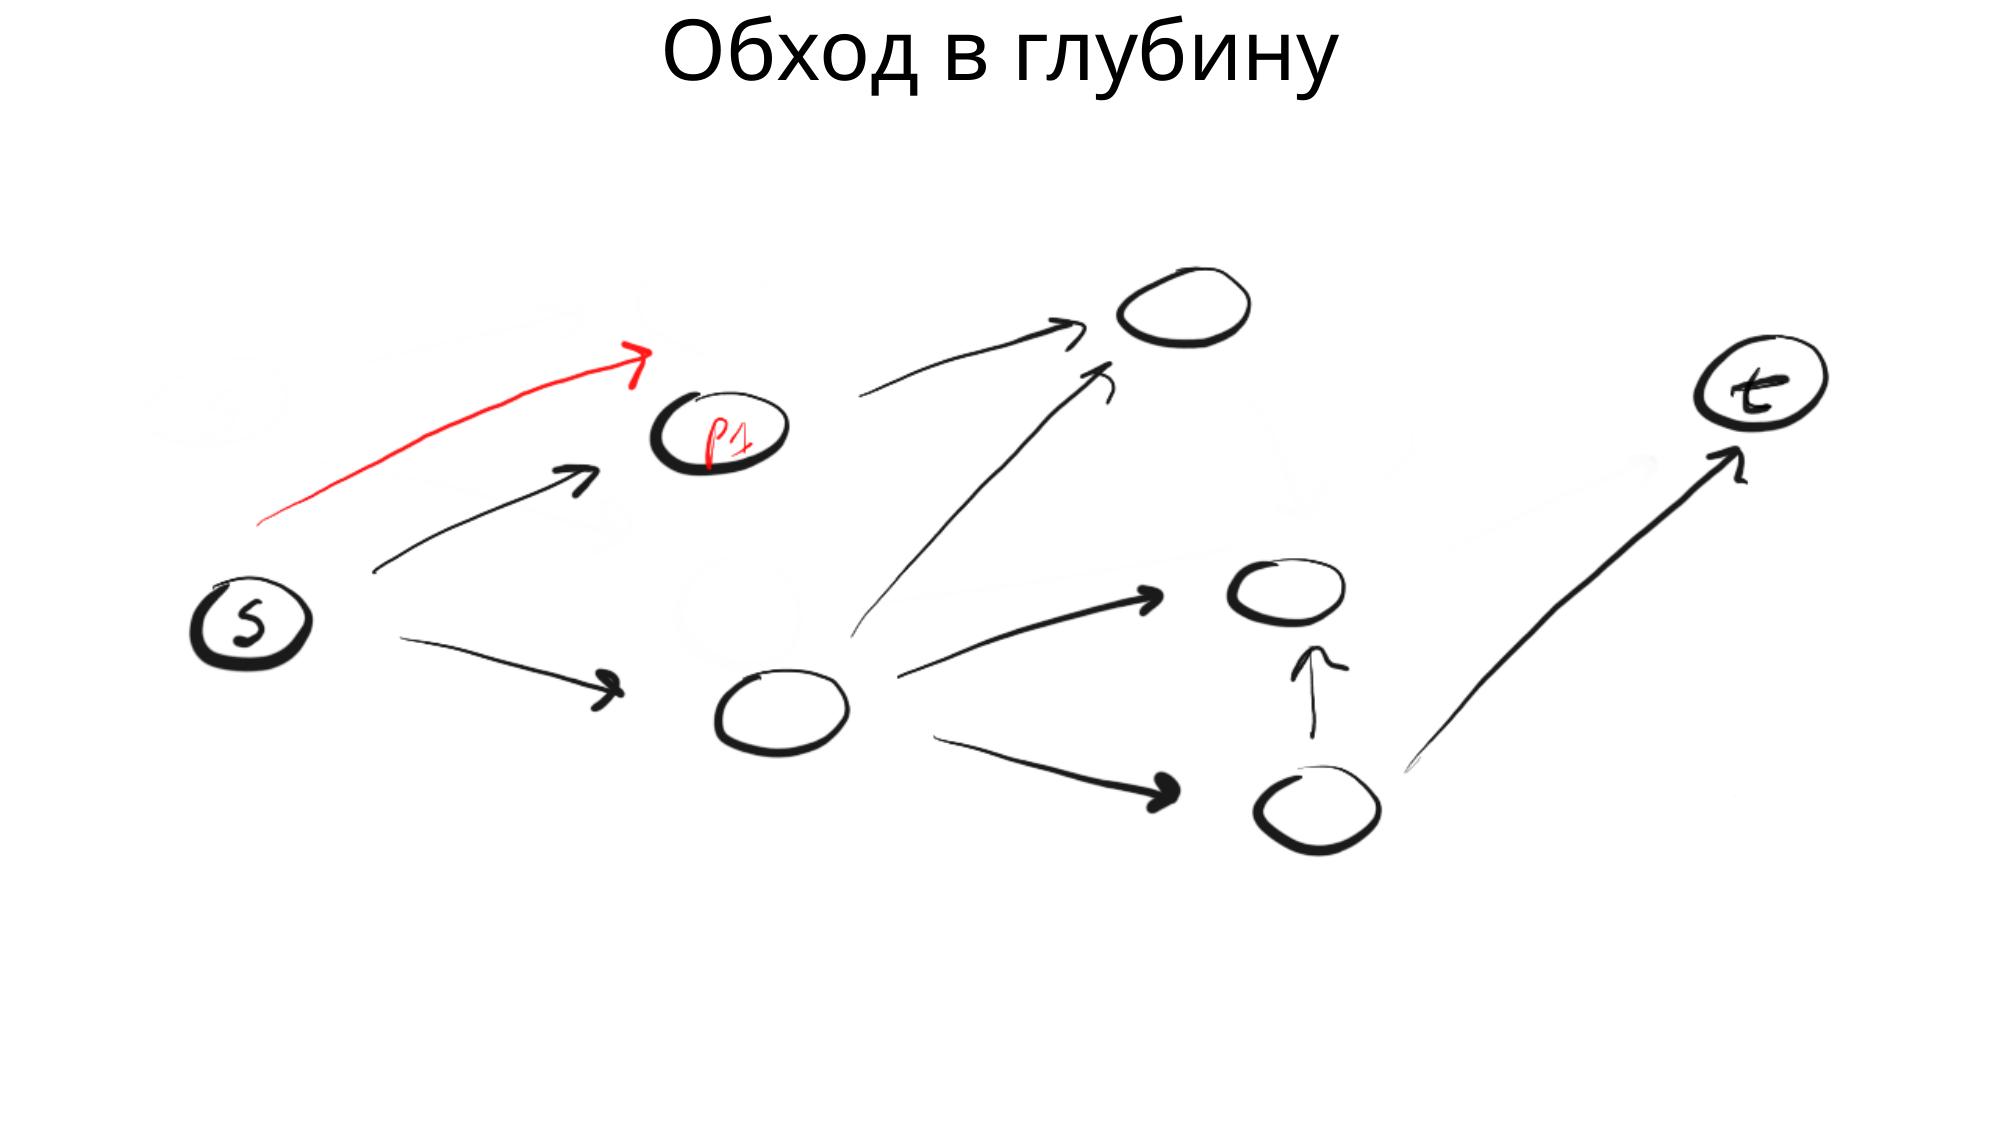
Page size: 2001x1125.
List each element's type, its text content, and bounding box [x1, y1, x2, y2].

title Обход в глубину [0, 0, 2000, 107]
picture [141, 235, 1859, 890]
